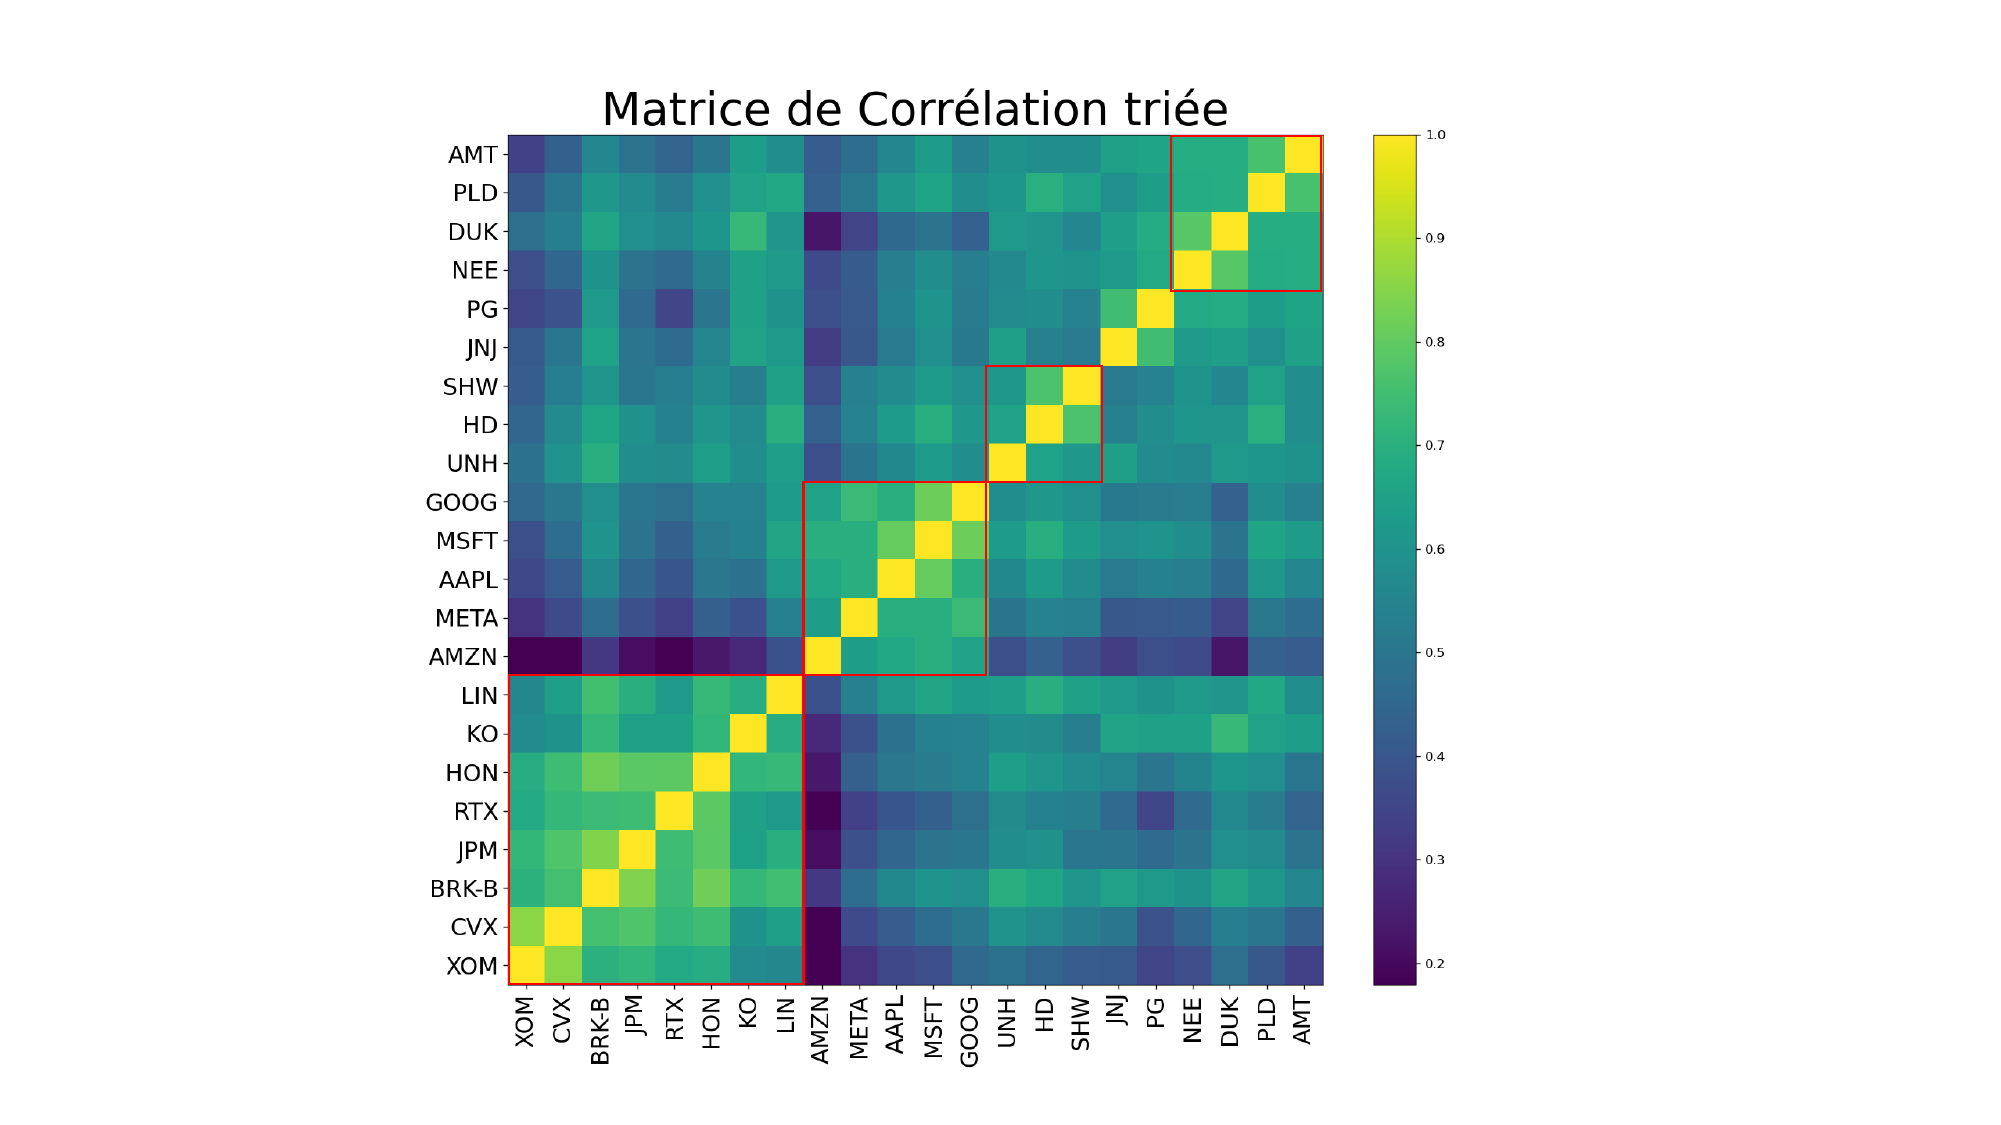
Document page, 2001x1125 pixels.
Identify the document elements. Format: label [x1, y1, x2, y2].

text_box [343, 0, 1657, 1125]
